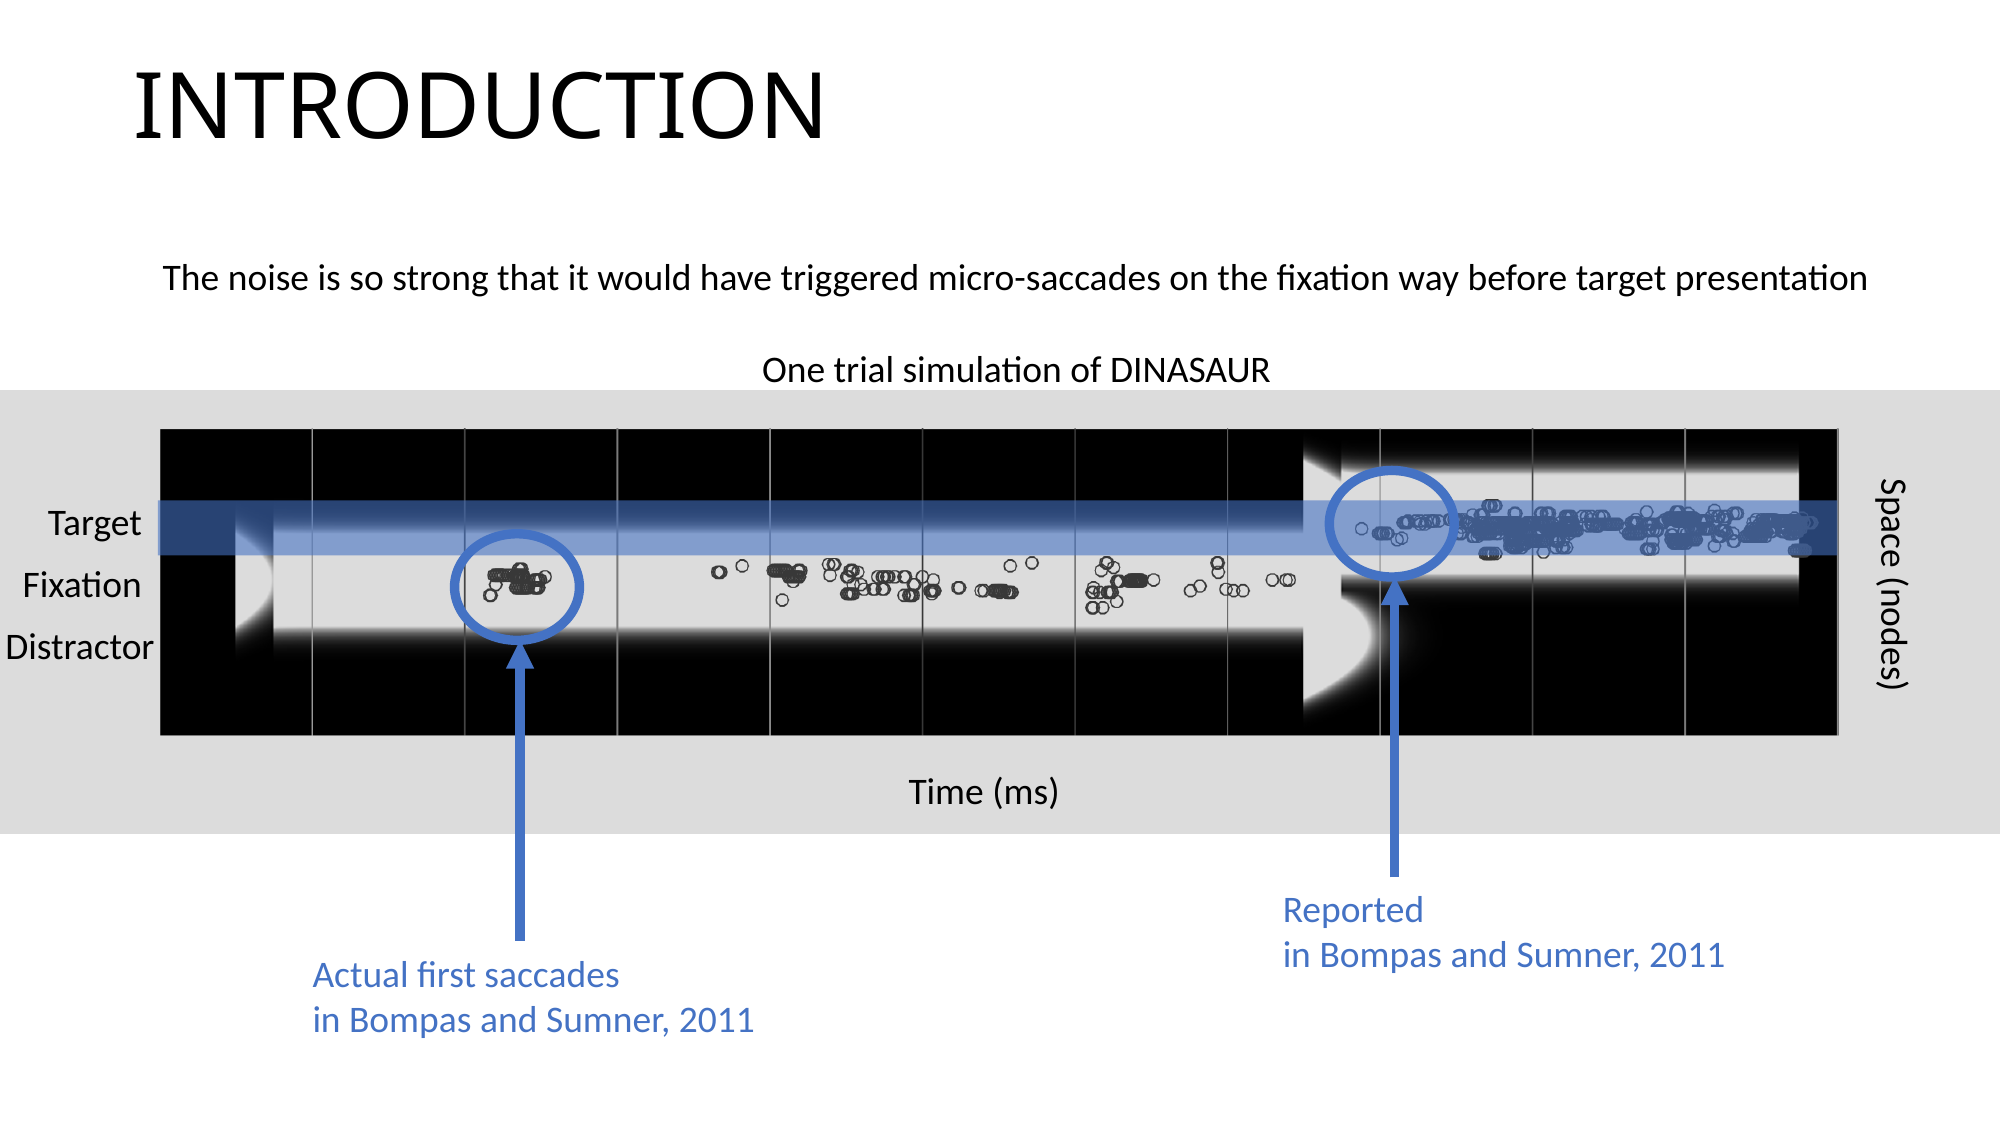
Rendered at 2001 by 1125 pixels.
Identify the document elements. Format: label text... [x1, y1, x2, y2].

title INTRODUCTION [118, 0, 1844, 218]
text_box One trial simulation of DINASAUR [747, 337, 1287, 390]
text_box The noise is so strong that it would have triggered micro-saccades on the fixation way before target presentation [147, 245, 1886, 306]
text_box Reported in Bompas and Sumner, 2011 [1268, 877, 1778, 983]
text_box Actual first saccades in Bompas and Sumner, 2011 [297, 942, 771, 1048]
picture [0, 390, 2000, 834]
